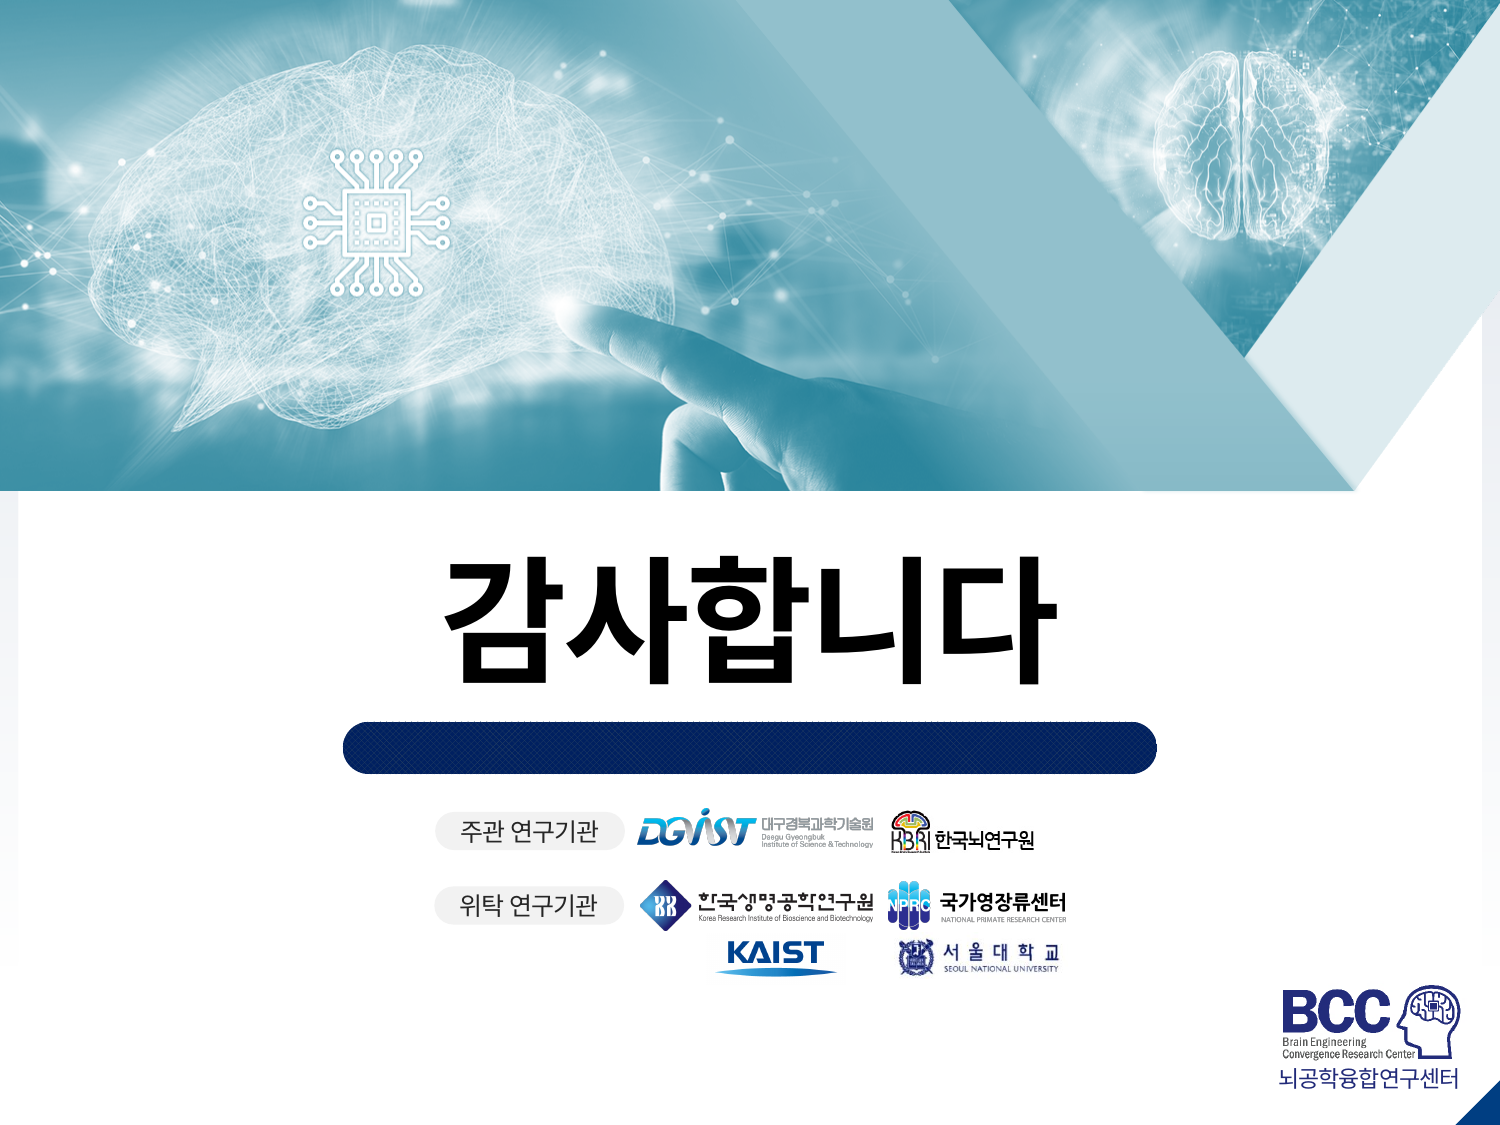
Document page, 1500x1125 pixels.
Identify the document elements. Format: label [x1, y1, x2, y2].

picture [888, 932, 1072, 986]
picture [706, 933, 846, 985]
text_box [1252, 973, 1487, 1093]
picture [888, 807, 1040, 857]
picture [0, 0, 1500, 498]
text_box [434, 808, 1066, 931]
text_box [342, 526, 1158, 775]
